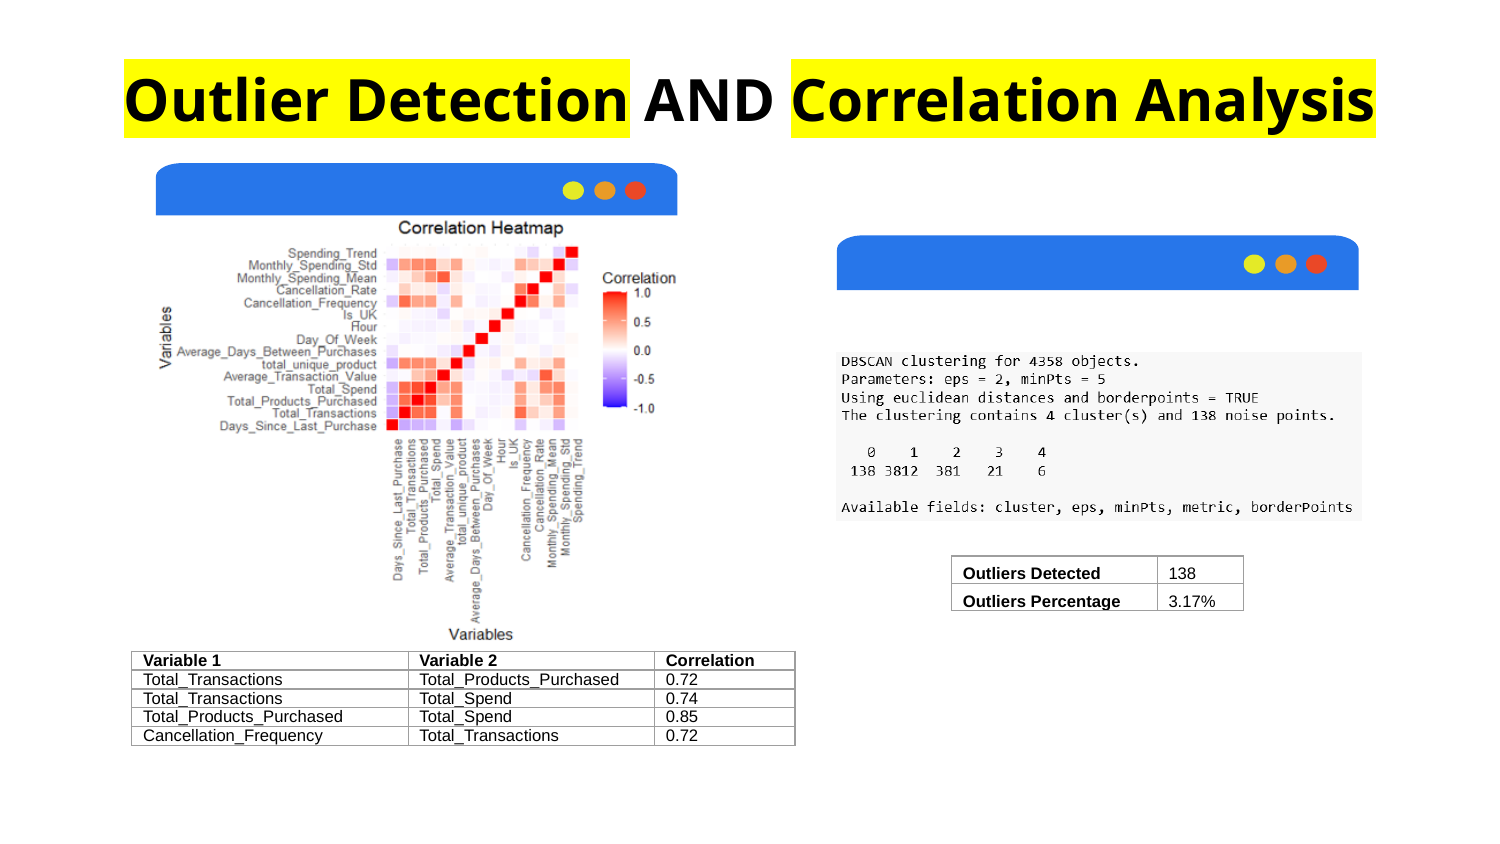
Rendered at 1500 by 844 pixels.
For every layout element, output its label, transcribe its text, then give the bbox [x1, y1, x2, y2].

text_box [836, 235, 1359, 291]
table_header Variable 2 [409, 659, 654, 669]
table_cell 0.72 [655, 727, 794, 745]
table_cell Total_Transactions [409, 727, 654, 745]
table_header Outliers Detected [952, 557, 1157, 583]
table_cell Total_Spend [409, 708, 654, 726]
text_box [155, 162, 678, 216]
table_cell Total_Spend [409, 690, 654, 707]
title Outlier Detection AND Correlation Analysis [75, 67, 1425, 129]
table_cell Total_Transactions [132, 671, 408, 688]
table_header Correlation [655, 652, 794, 669]
table_header 138 [1158, 557, 1243, 583]
table_cell 0.74 [655, 690, 794, 707]
table_cell Total_Transactions [132, 690, 408, 707]
table_cell 0.85 [655, 708, 794, 726]
table_cell 0.72 [655, 671, 794, 688]
picture [155, 216, 678, 650]
table_cell Total_Products_Purchased [409, 671, 654, 688]
picture [836, 352, 1363, 522]
table_cell 3.17% [1158, 584, 1243, 610]
table_header Variable 1 [132, 652, 408, 669]
table_cell Total_Products_Purchased [132, 708, 408, 726]
table_cell Cancellation_Frequency [132, 727, 408, 745]
table_cell Outliers Percentage [952, 584, 1157, 610]
